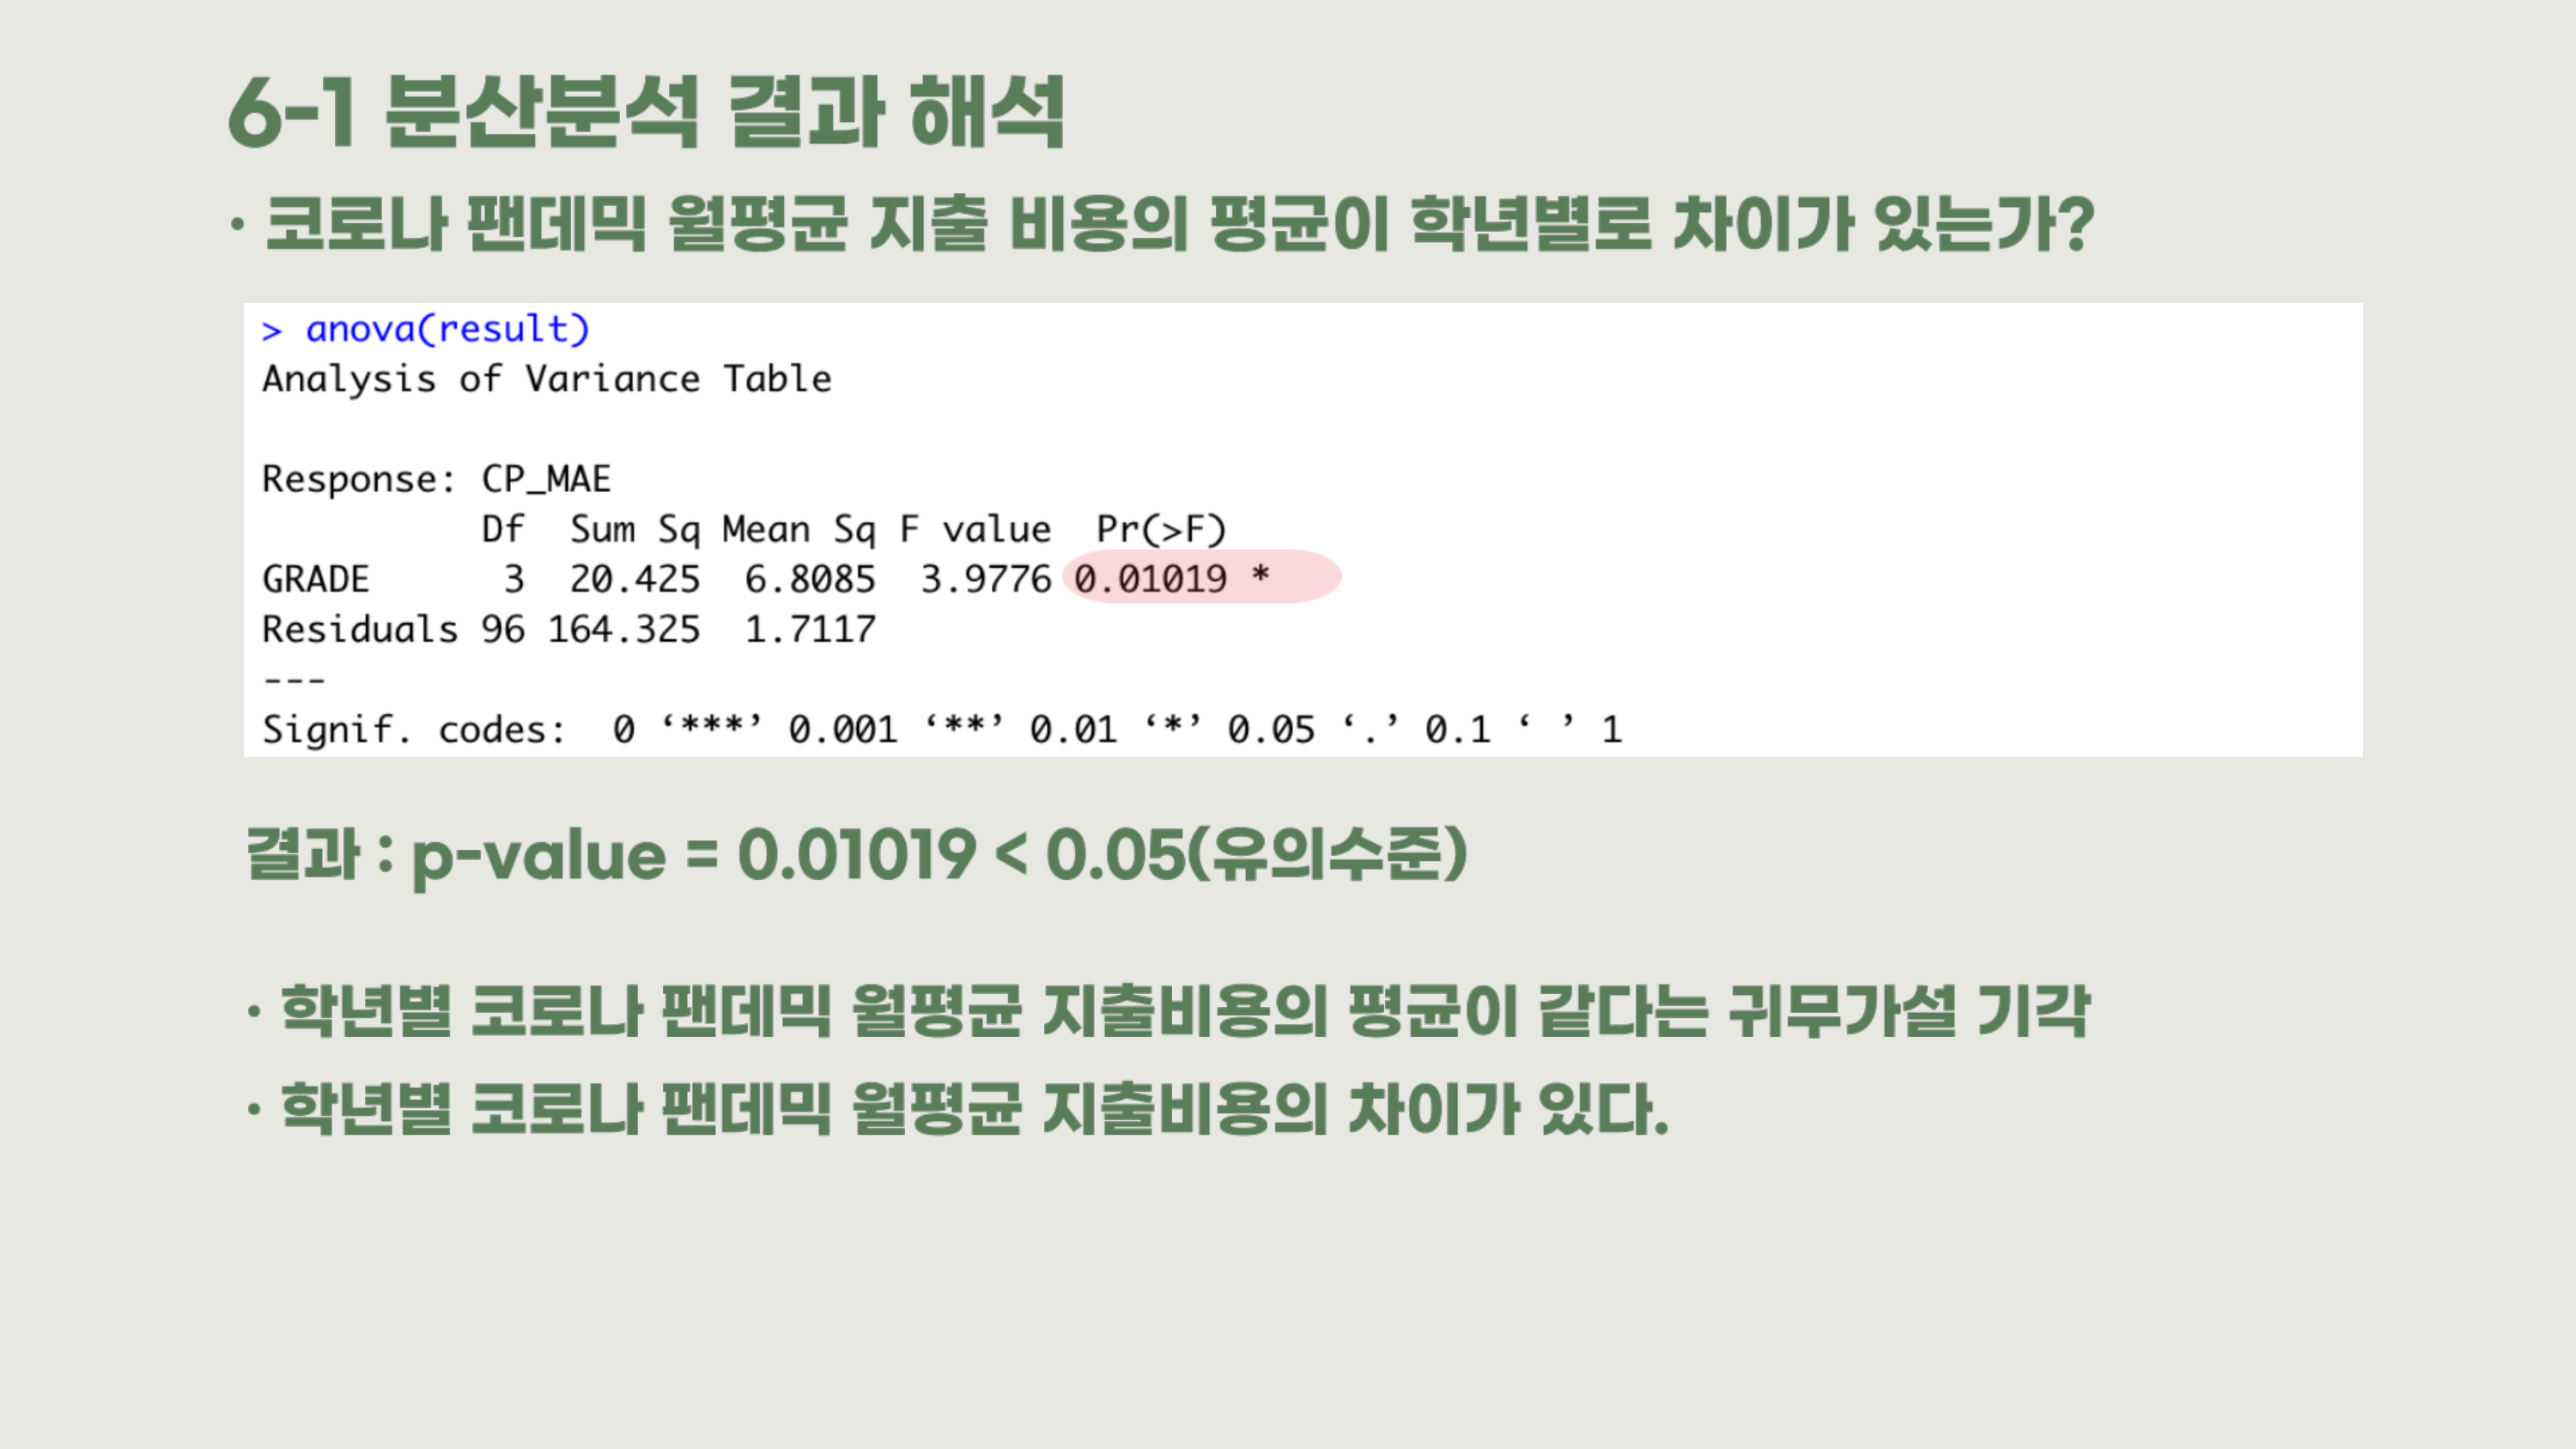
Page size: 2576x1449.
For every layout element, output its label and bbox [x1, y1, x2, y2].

picture [234, 803, 2118, 1164]
text_box [1062, 549, 1342, 603]
picture [215, 43, 2123, 282]
text_box [244, 303, 2364, 758]
